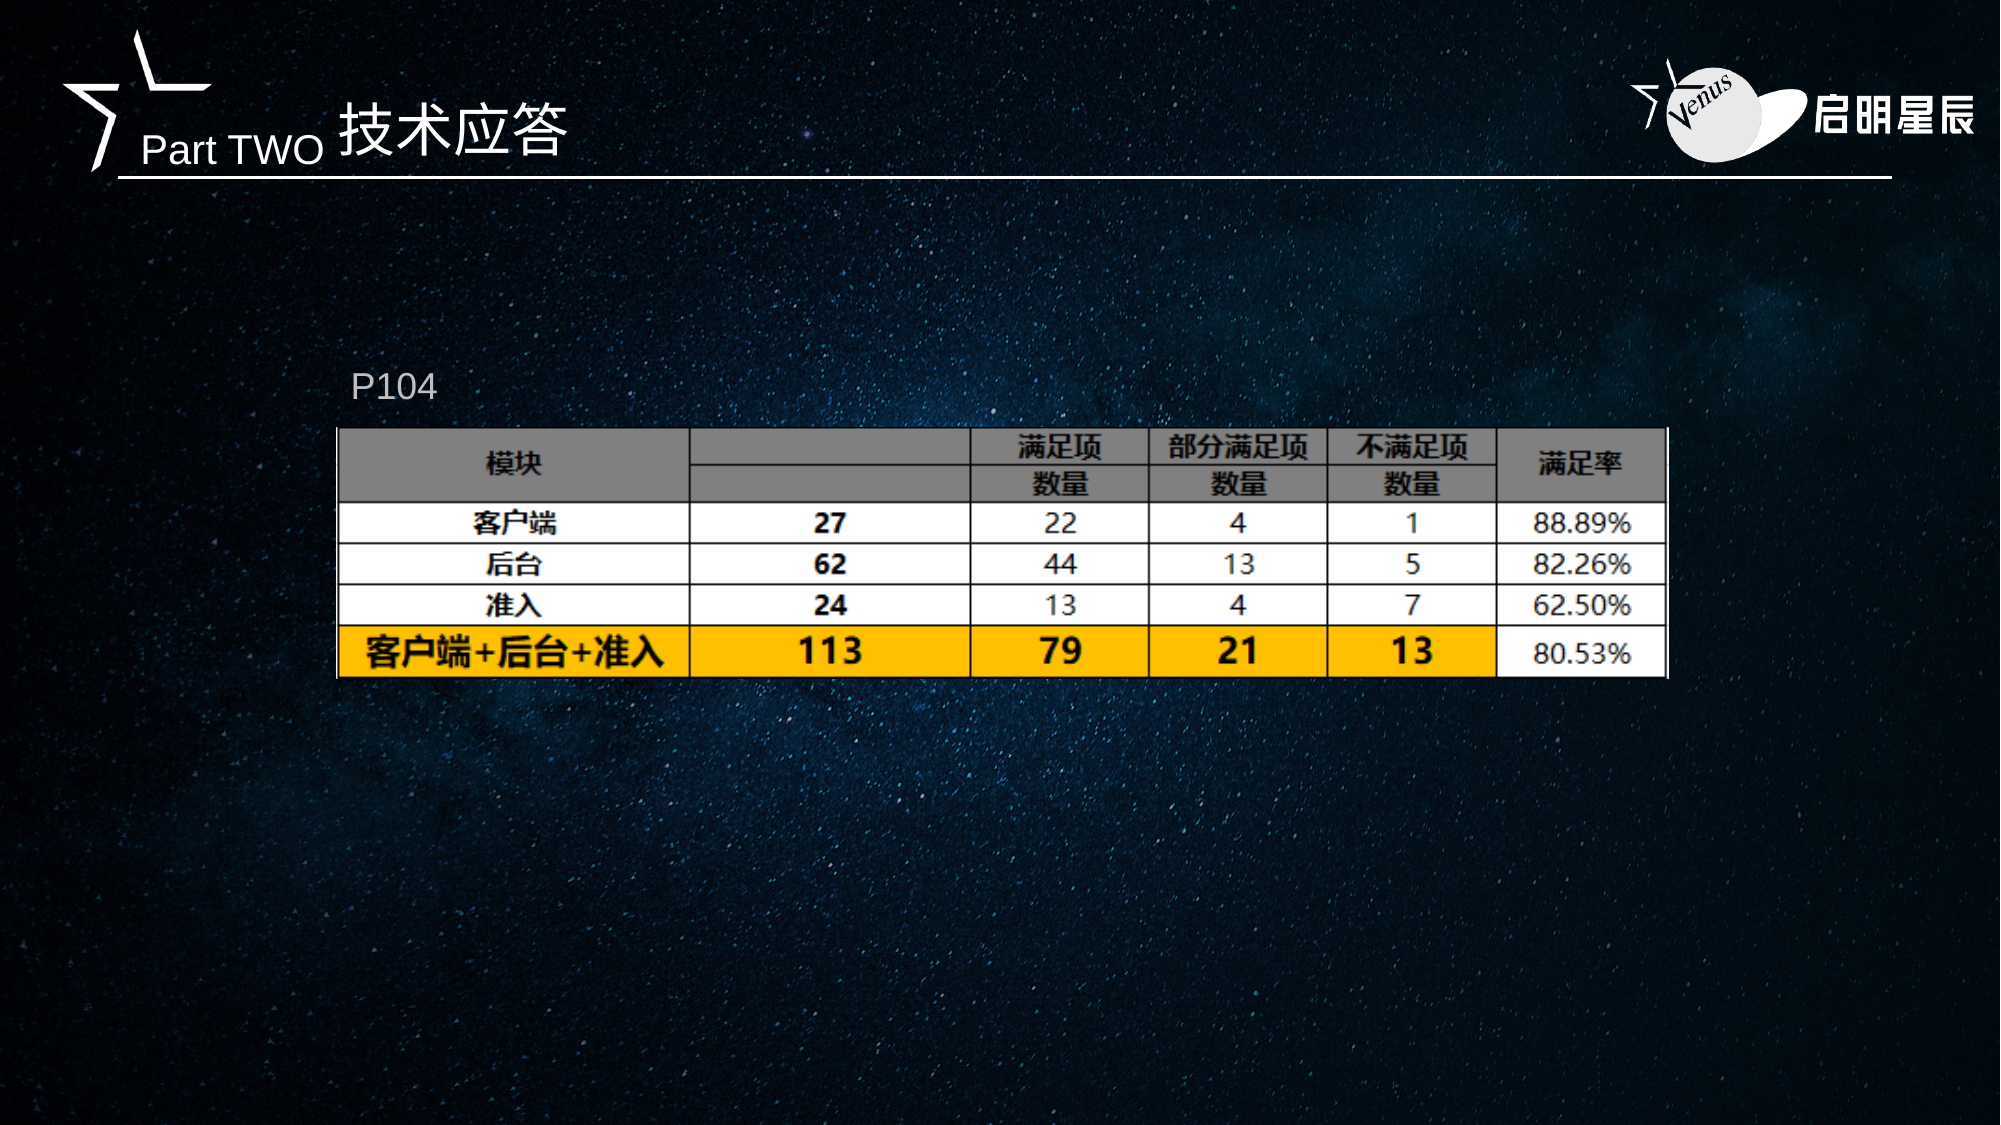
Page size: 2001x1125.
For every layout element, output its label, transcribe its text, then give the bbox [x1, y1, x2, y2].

title 技术应答 [322, 93, 1573, 172]
text_box P104 [335, 354, 635, 415]
picture [0, 0, 2000, 1125]
